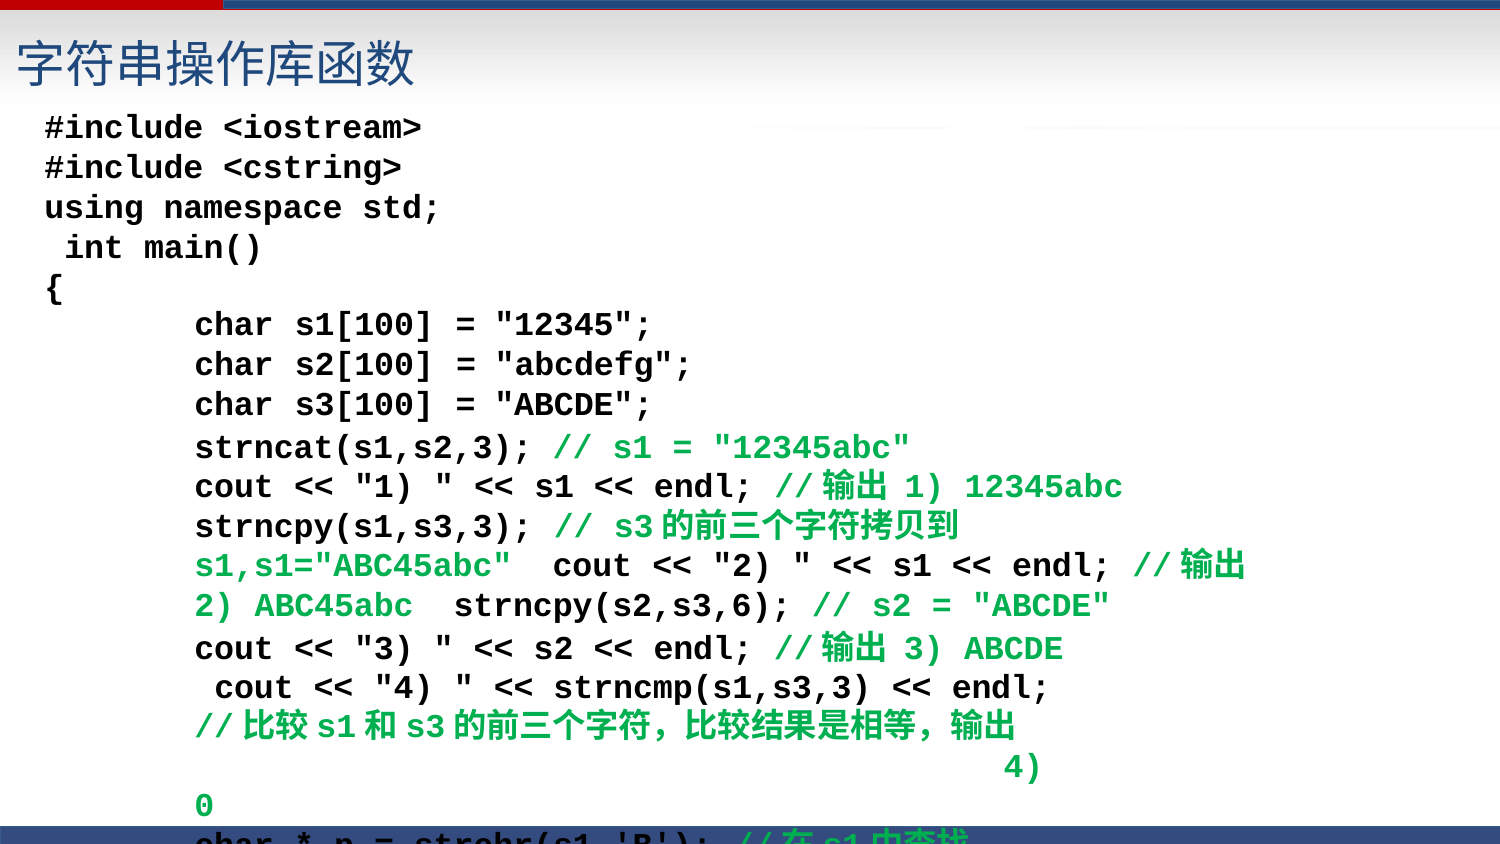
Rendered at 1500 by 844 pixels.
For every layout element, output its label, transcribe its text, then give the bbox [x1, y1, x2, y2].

picture [0, 10, 1500, 129]
title 字符串操作库函数 [12, 30, 418, 174]
table_cell = [444, 350, 485, 390]
table_header "12345"; [485, 311, 700, 350]
table_cell char [189, 350, 284, 390]
table_cell "ABCDE"; [485, 390, 700, 423]
table_header char [189, 311, 284, 350]
table_header = [444, 311, 485, 350]
text_box #include <iostream> #include <cstring> using namespace std; int main() { [42, 103, 447, 305]
table_cell s3[100] [284, 390, 444, 423]
table_cell char [189, 390, 284, 429]
text_box strncat(s1,s2,3); // s1 = "12345abc" cout << "1) " << s1 << endl; //输出 1) 12345abc strncpy(s1,s3,3); // s3的前三个字符拷贝到s1,s1="ABC45abc" cout << "2) " << s1 << endl; //输出 2) ABC45abc strncpy(s2,s3,6); // s2 = "ABCDE" cout << "3) " << s2 << endl; //输出 3) ABCDE cout << "4) " << strncmp(s1,s3,3) << endl; //比较s1和s3的前三个字符，比较结果是相等，输出 4) 0 char * p = strchr(s1,'B'); //在s1中查找 'B'第一次出现的位置 16 [192, 423, 1413, 844]
table_cell s2[100] [284, 350, 444, 390]
table_cell "abcdefg"; [485, 350, 700, 390]
table_header s1[100] [284, 311, 444, 350]
table_cell = [444, 390, 485, 423]
